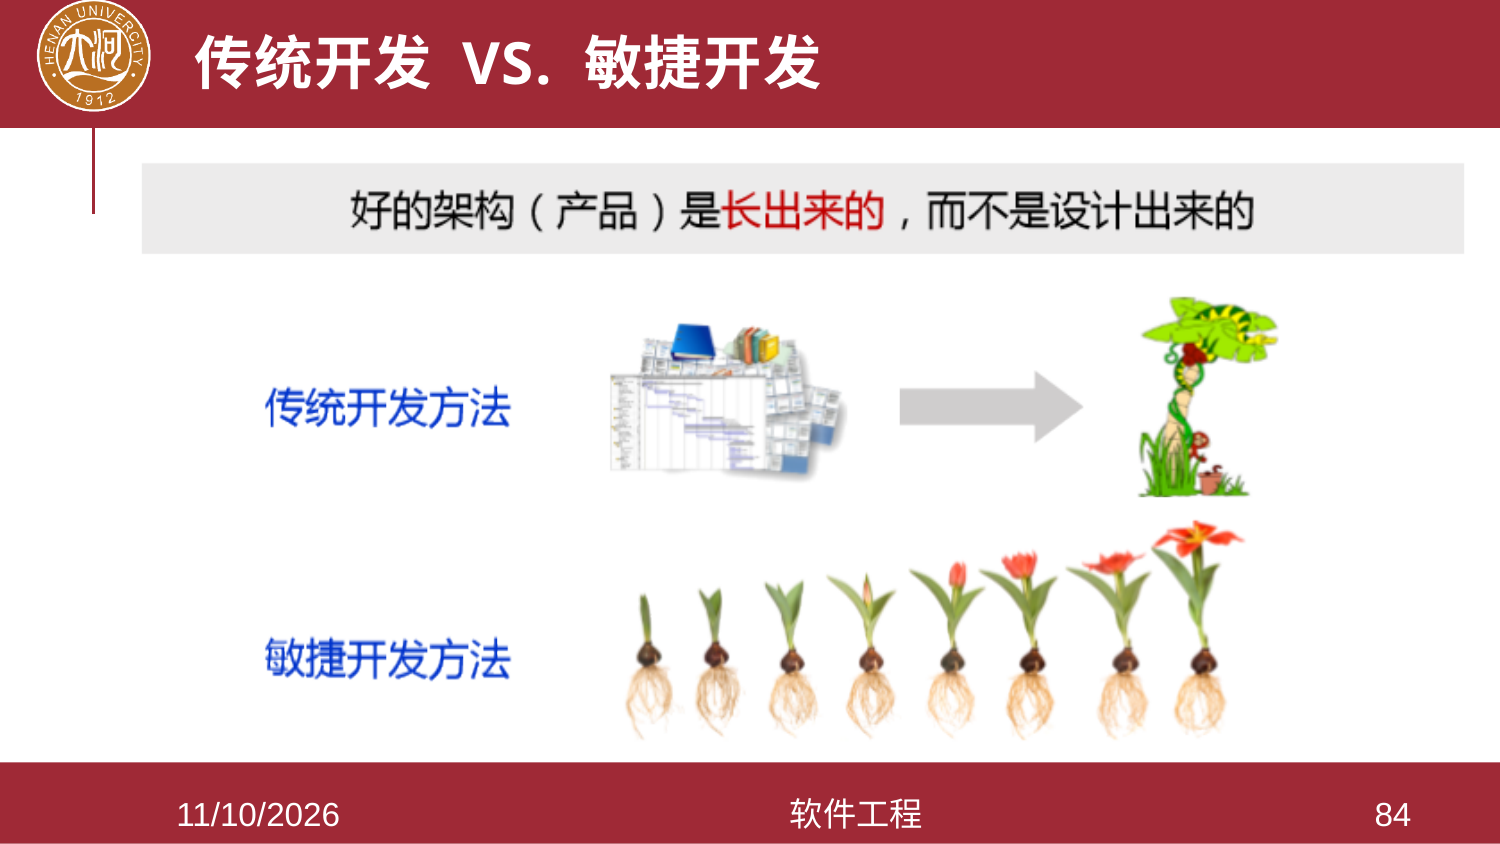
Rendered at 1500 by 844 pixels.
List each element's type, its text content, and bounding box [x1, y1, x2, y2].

title 传统开发 vs. 敏捷开发 [179, 0, 1454, 136]
slide_number 84 [1333, 796, 1454, 830]
picture [125, 149, 1479, 751]
footer 软件工程 [391, 796, 1322, 830]
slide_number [126, 796, 391, 830]
